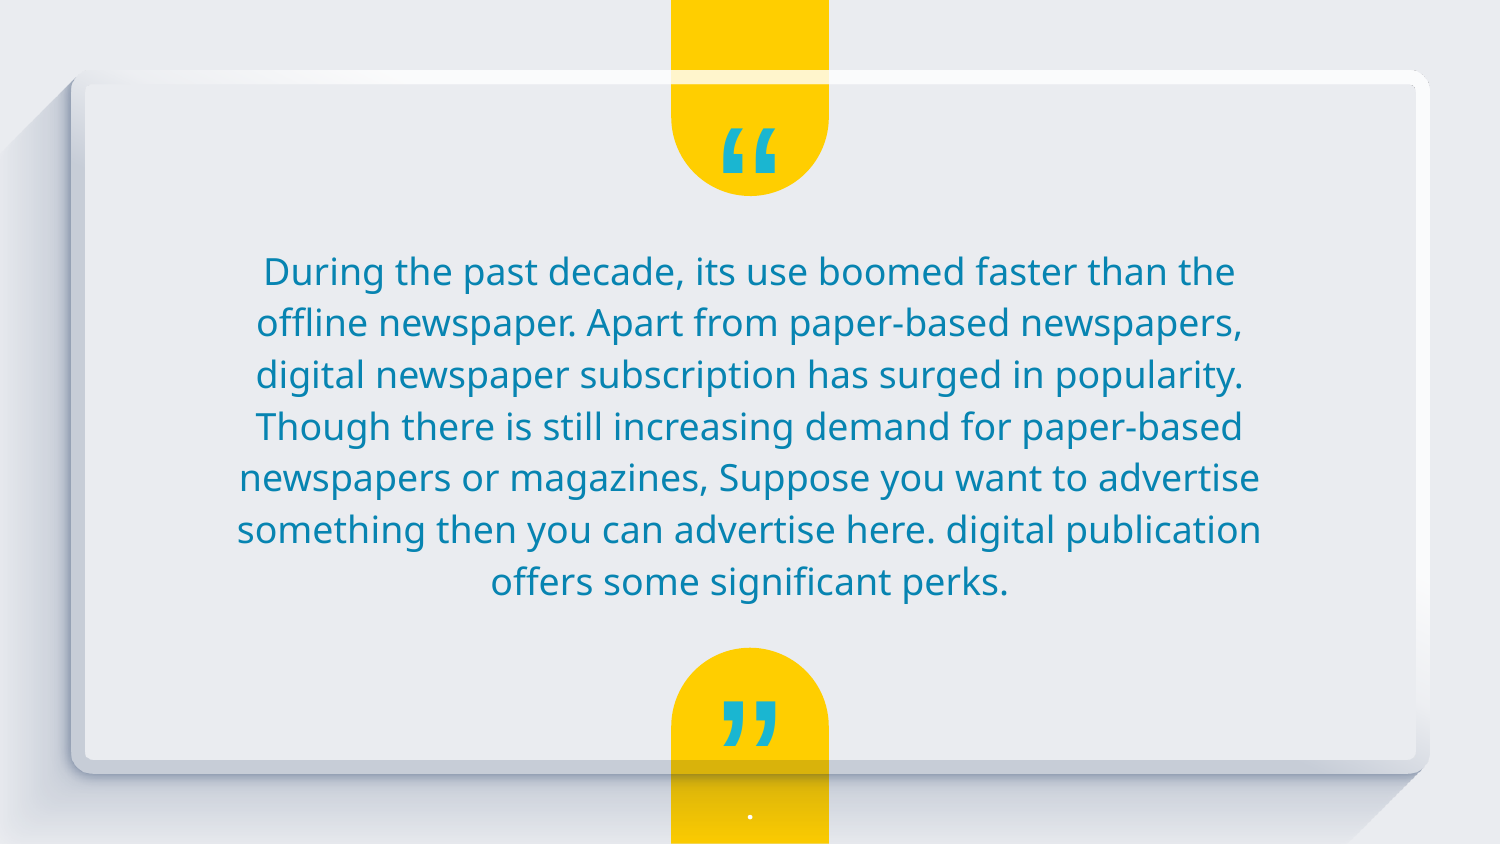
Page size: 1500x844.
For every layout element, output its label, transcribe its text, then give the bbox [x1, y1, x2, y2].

slide_number . [671, 773, 829, 844]
list During the past decade, its use boomed faster than the offline newspaper. Apart from paper-based newspapers, digital newspaper subscription has surged in popularity. Though there is still increasing demand for paper-based newspapers or magazines, Suppose you want to advertise something then you can advertise here. digital publication offers some significant perks. [236, 196, 1264, 648]
picture [0, 0, 1500, 844]
